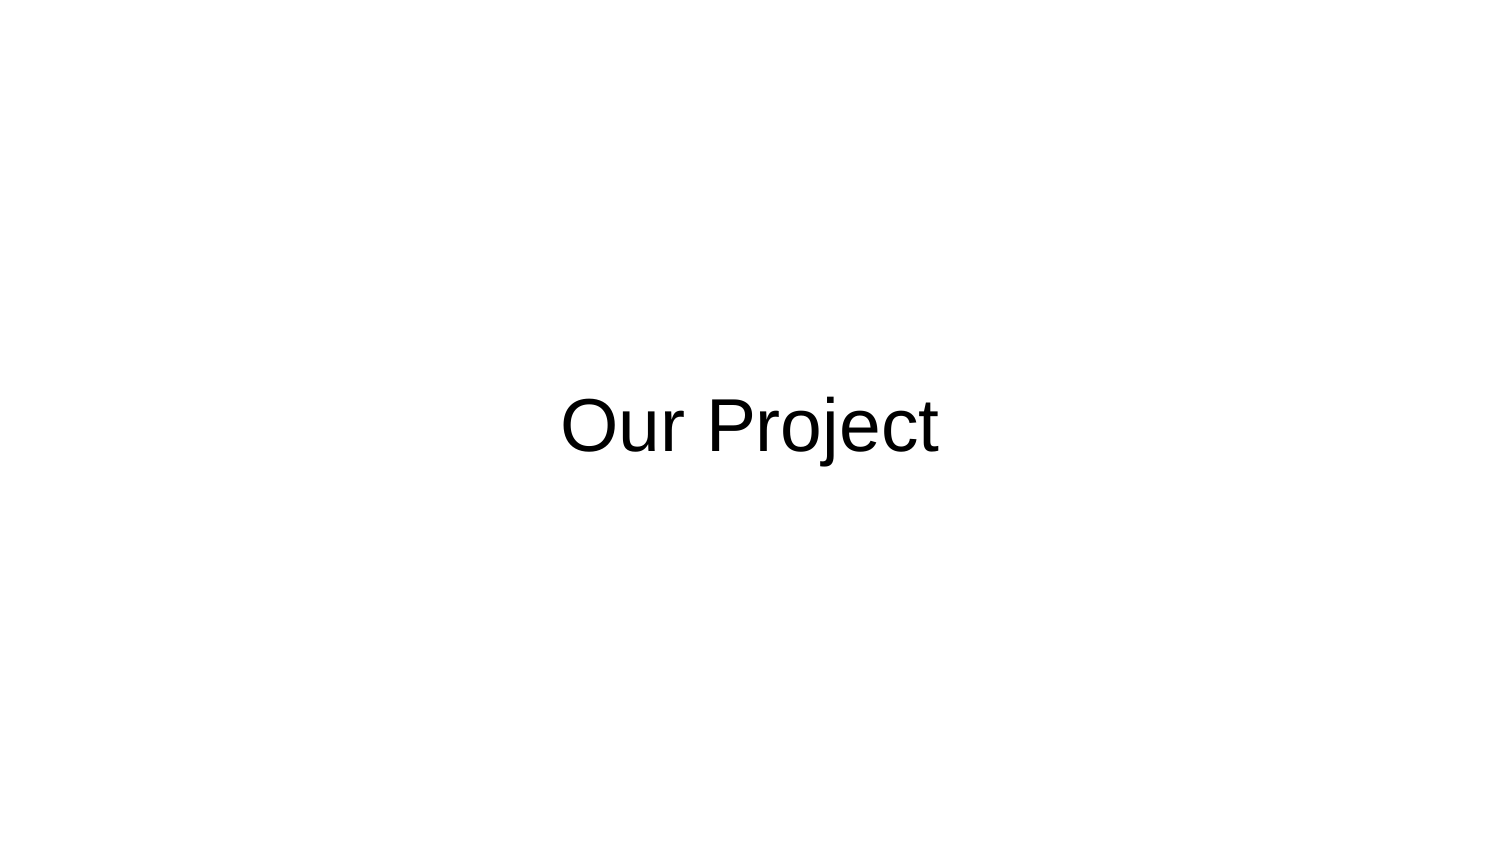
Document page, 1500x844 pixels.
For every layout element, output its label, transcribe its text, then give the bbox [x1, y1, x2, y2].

title Our Project [51, 352, 1449, 491]
